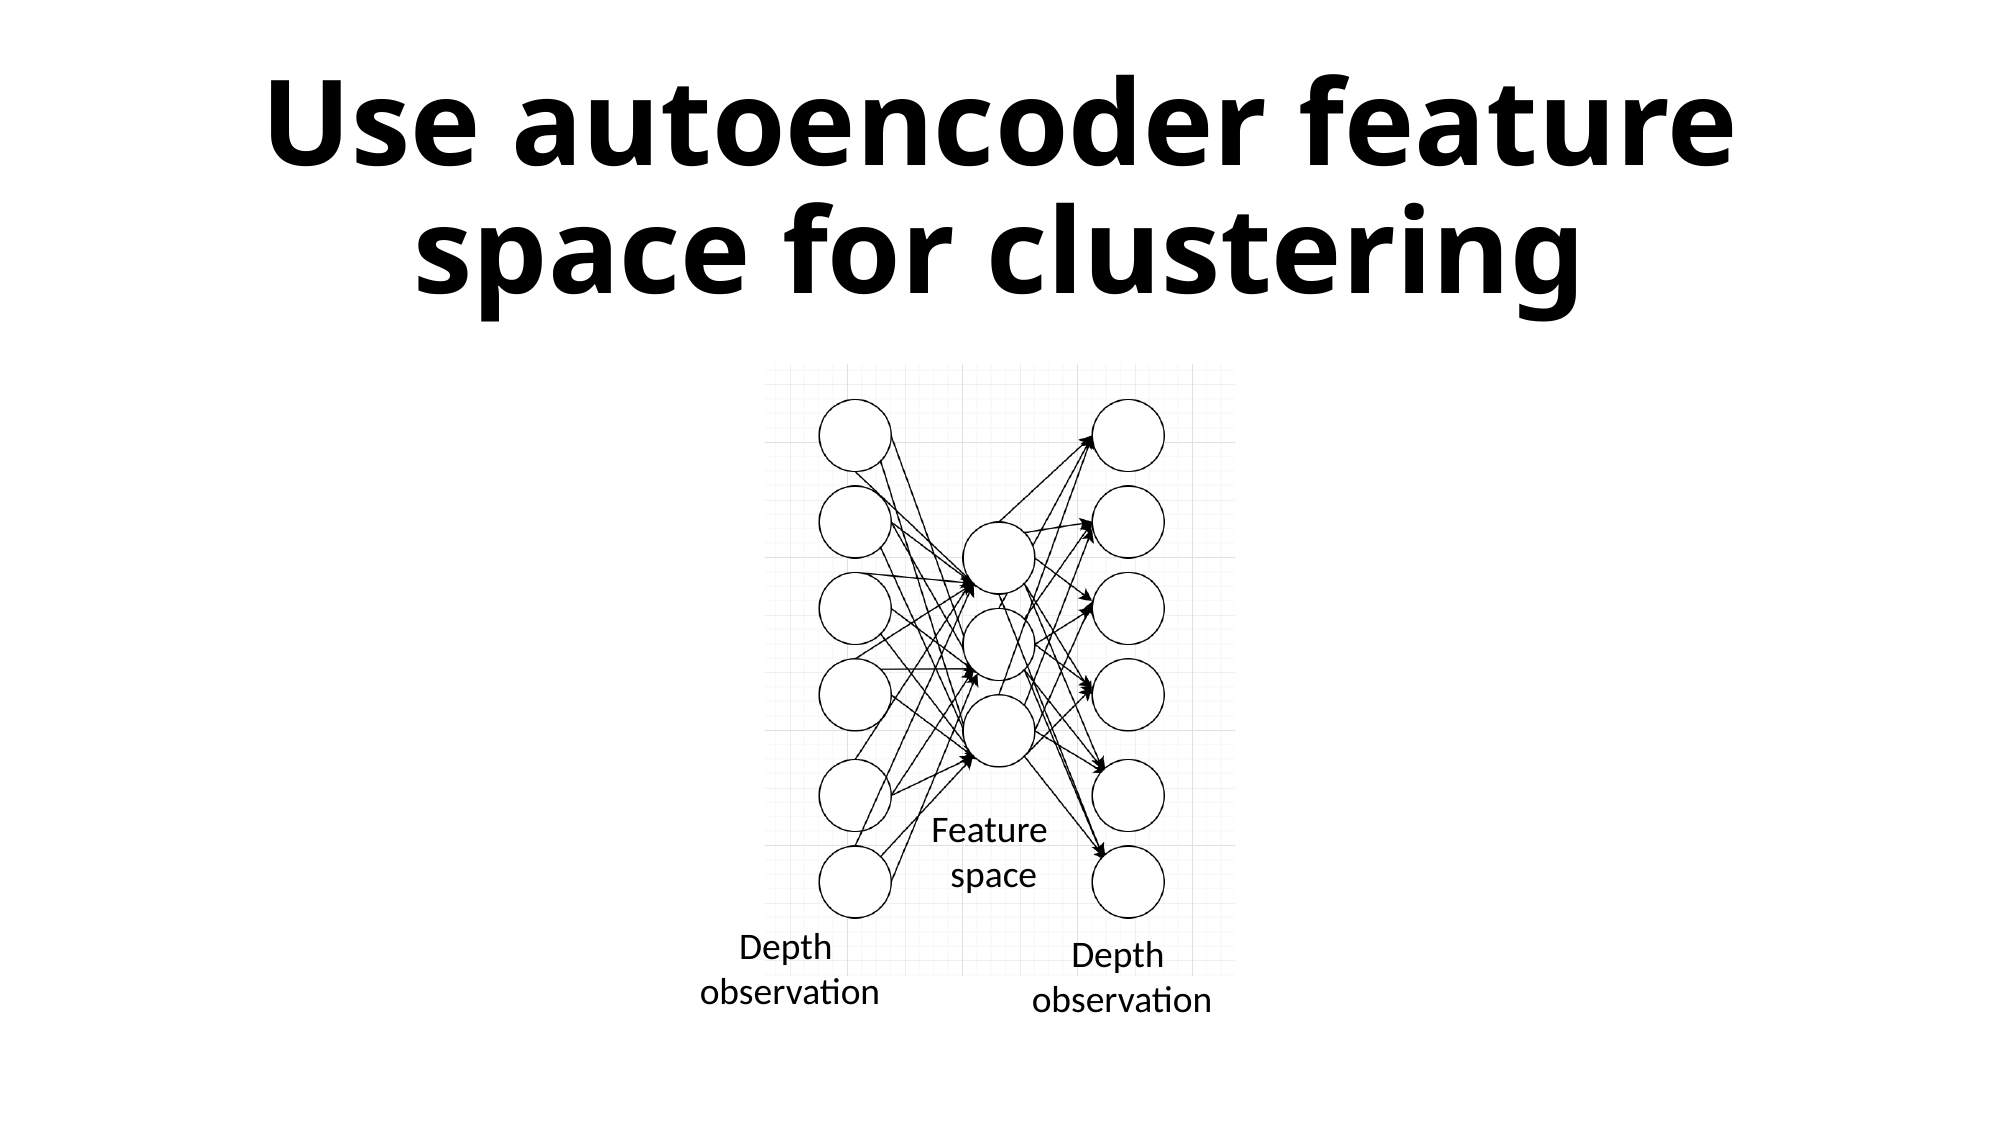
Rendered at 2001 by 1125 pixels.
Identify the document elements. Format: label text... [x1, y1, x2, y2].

picture [765, 364, 1235, 976]
title Use autoencoder feature space for clustering [242, 36, 1758, 328]
text_box Depth observation [684, 914, 896, 1020]
text_box Depth observation [1016, 976, 1228, 1027]
